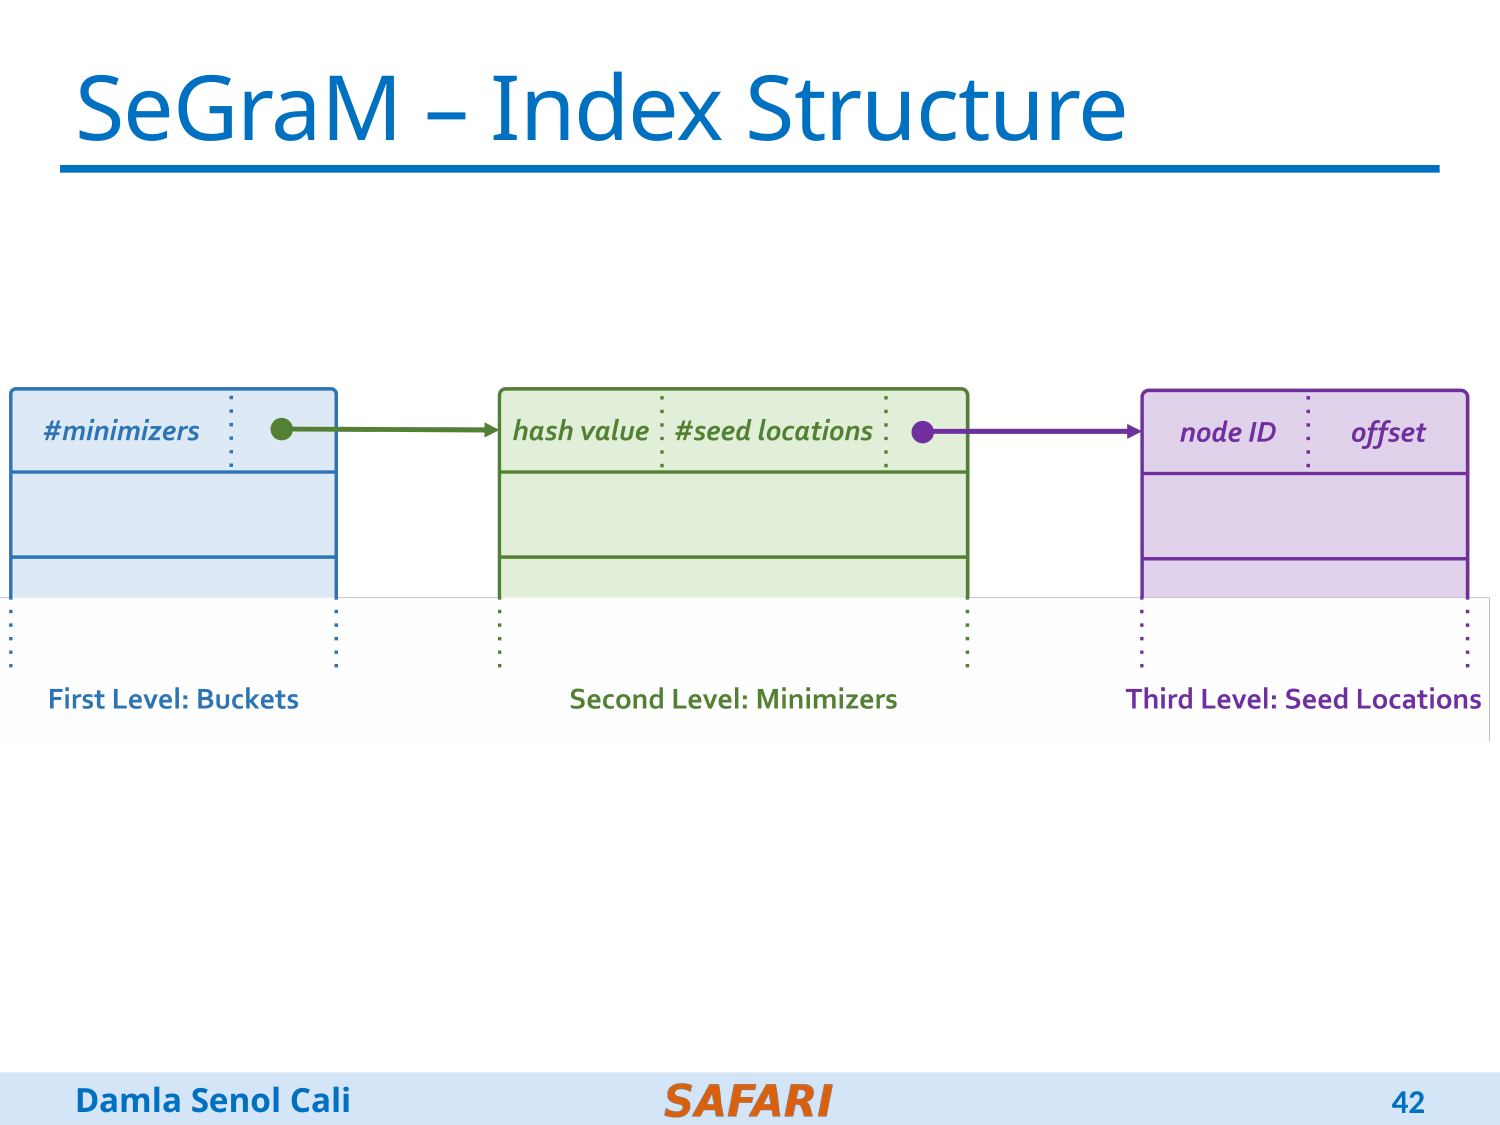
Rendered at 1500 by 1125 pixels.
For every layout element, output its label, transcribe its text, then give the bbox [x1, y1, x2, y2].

title SeGraM – Index Structure [60, 42, 1440, 166]
picture [663, 1075, 837, 1125]
picture [0, 383, 1500, 742]
slide_number 42 [1233, 1077, 1440, 1123]
